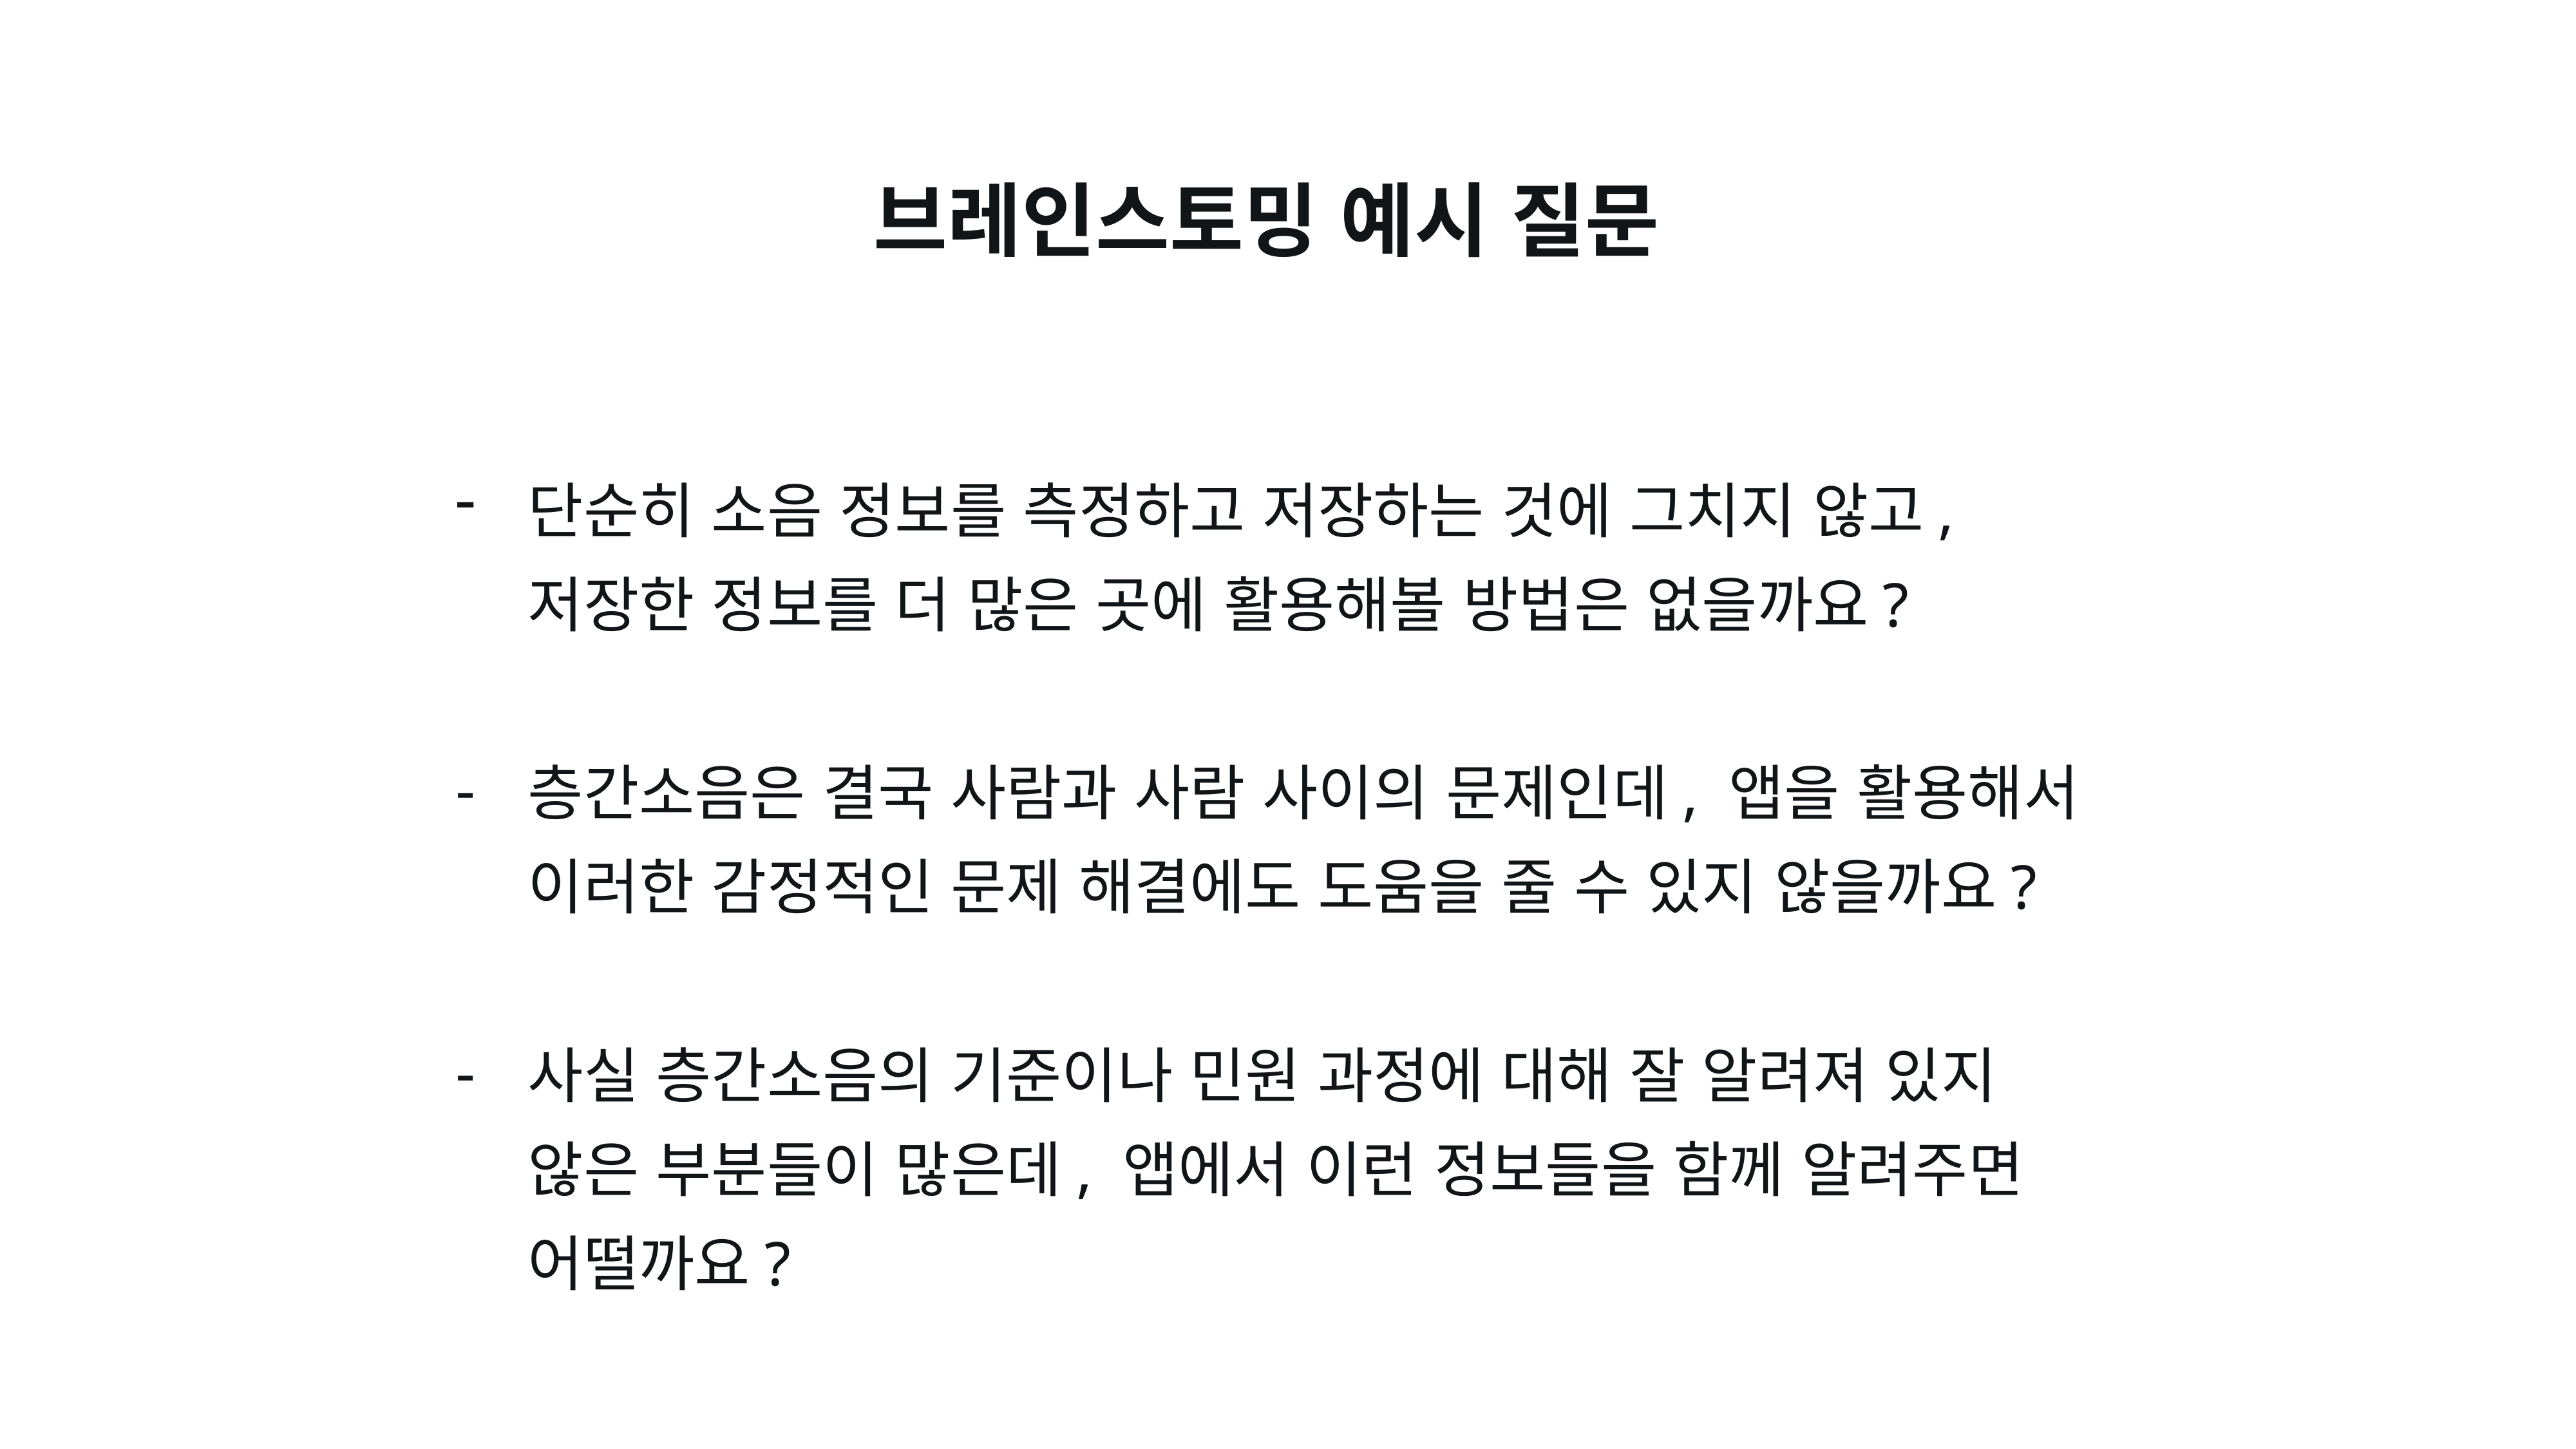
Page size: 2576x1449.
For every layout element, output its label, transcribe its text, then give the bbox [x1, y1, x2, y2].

text_box 단순히 소음 정보를 측정하고 저장하는 것에 그치지 않고, 저장한 정보를 더 많은 곳에 활용해볼 방법은 없을까요? 층간소음은 결국 사람과 사람 사이의 문제인데, 앱을 활용해서 이러한 감정적인 문제 해결에도 도움을 줄 수 있지 않을까요? 사실 층간소음의 기준이나 민원 과정에 대해 잘 알려져 있지 않은 부분들이 많은데, 앱에서 이런 정보들을 함께 알려주면 어떨까요? [450, 445, 2099, 660]
text_box 브레인스토밍 예시 질문 [868, 153, 1982, 283]
